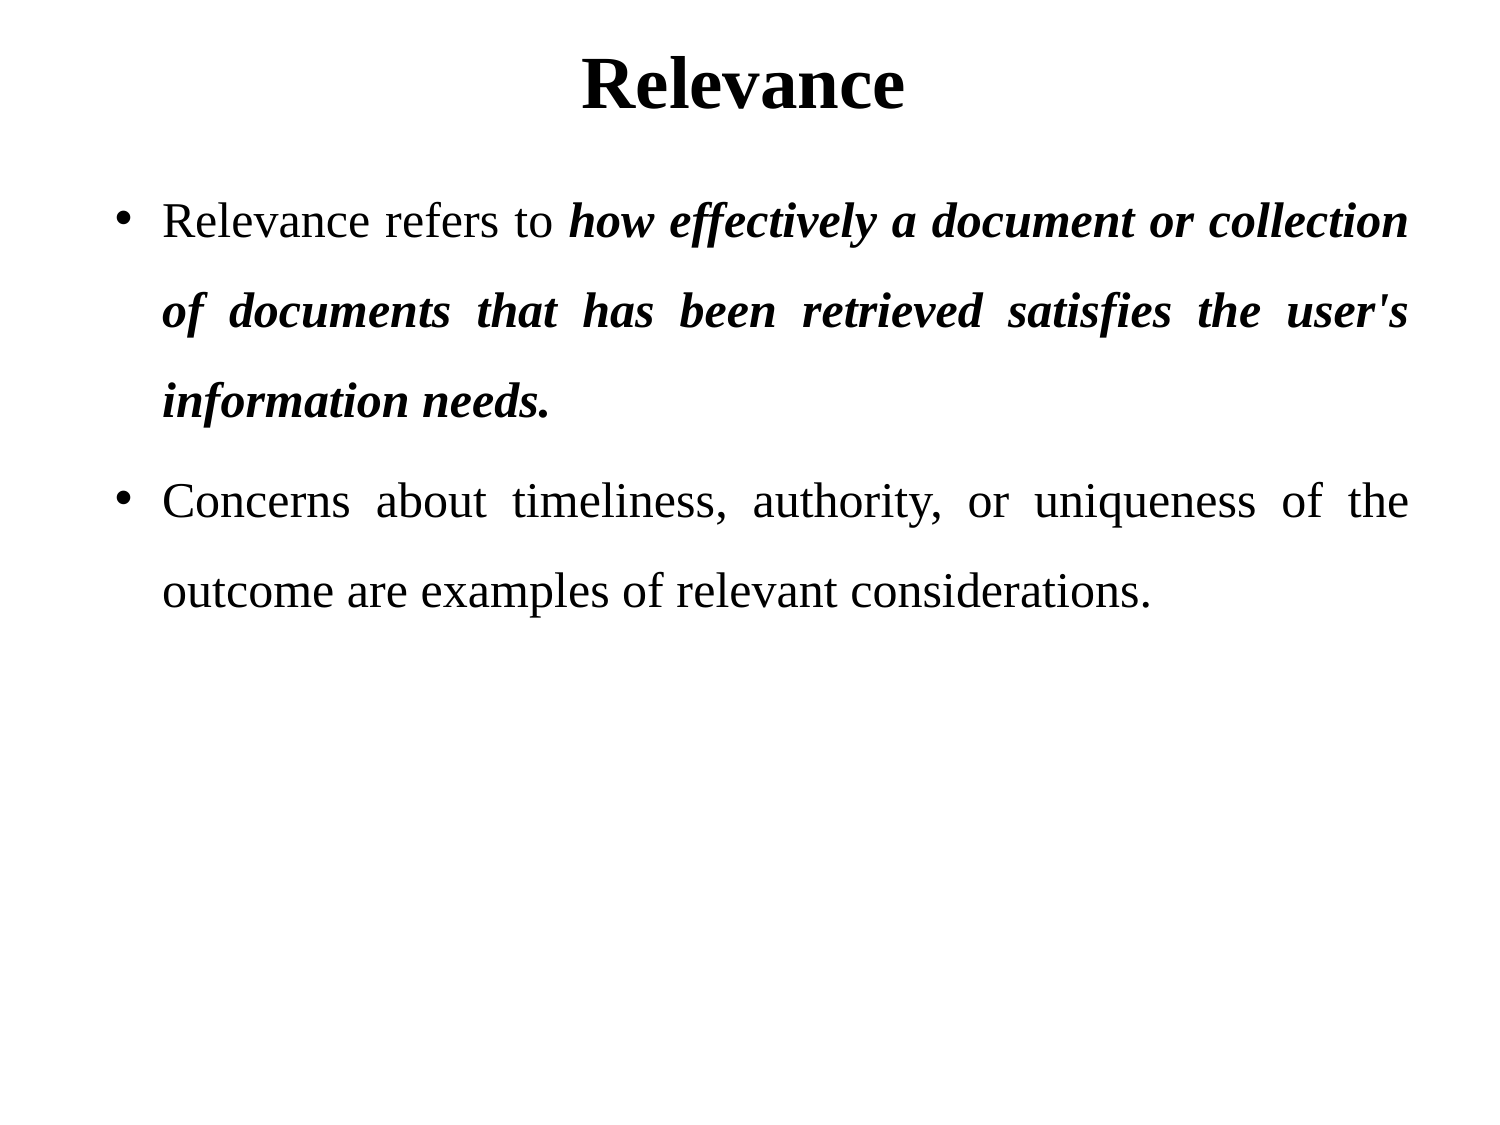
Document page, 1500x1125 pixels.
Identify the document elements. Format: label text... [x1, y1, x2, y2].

list Relevance refers to how effectively a document or collection of documents that has been retrieved satisfies the user's information needs. Concerns about timeliness, authority, or uniqueness of the outcome are examples of relevant considerations. [25, 149, 1426, 893]
title Relevance [25, 0, 1482, 81]
